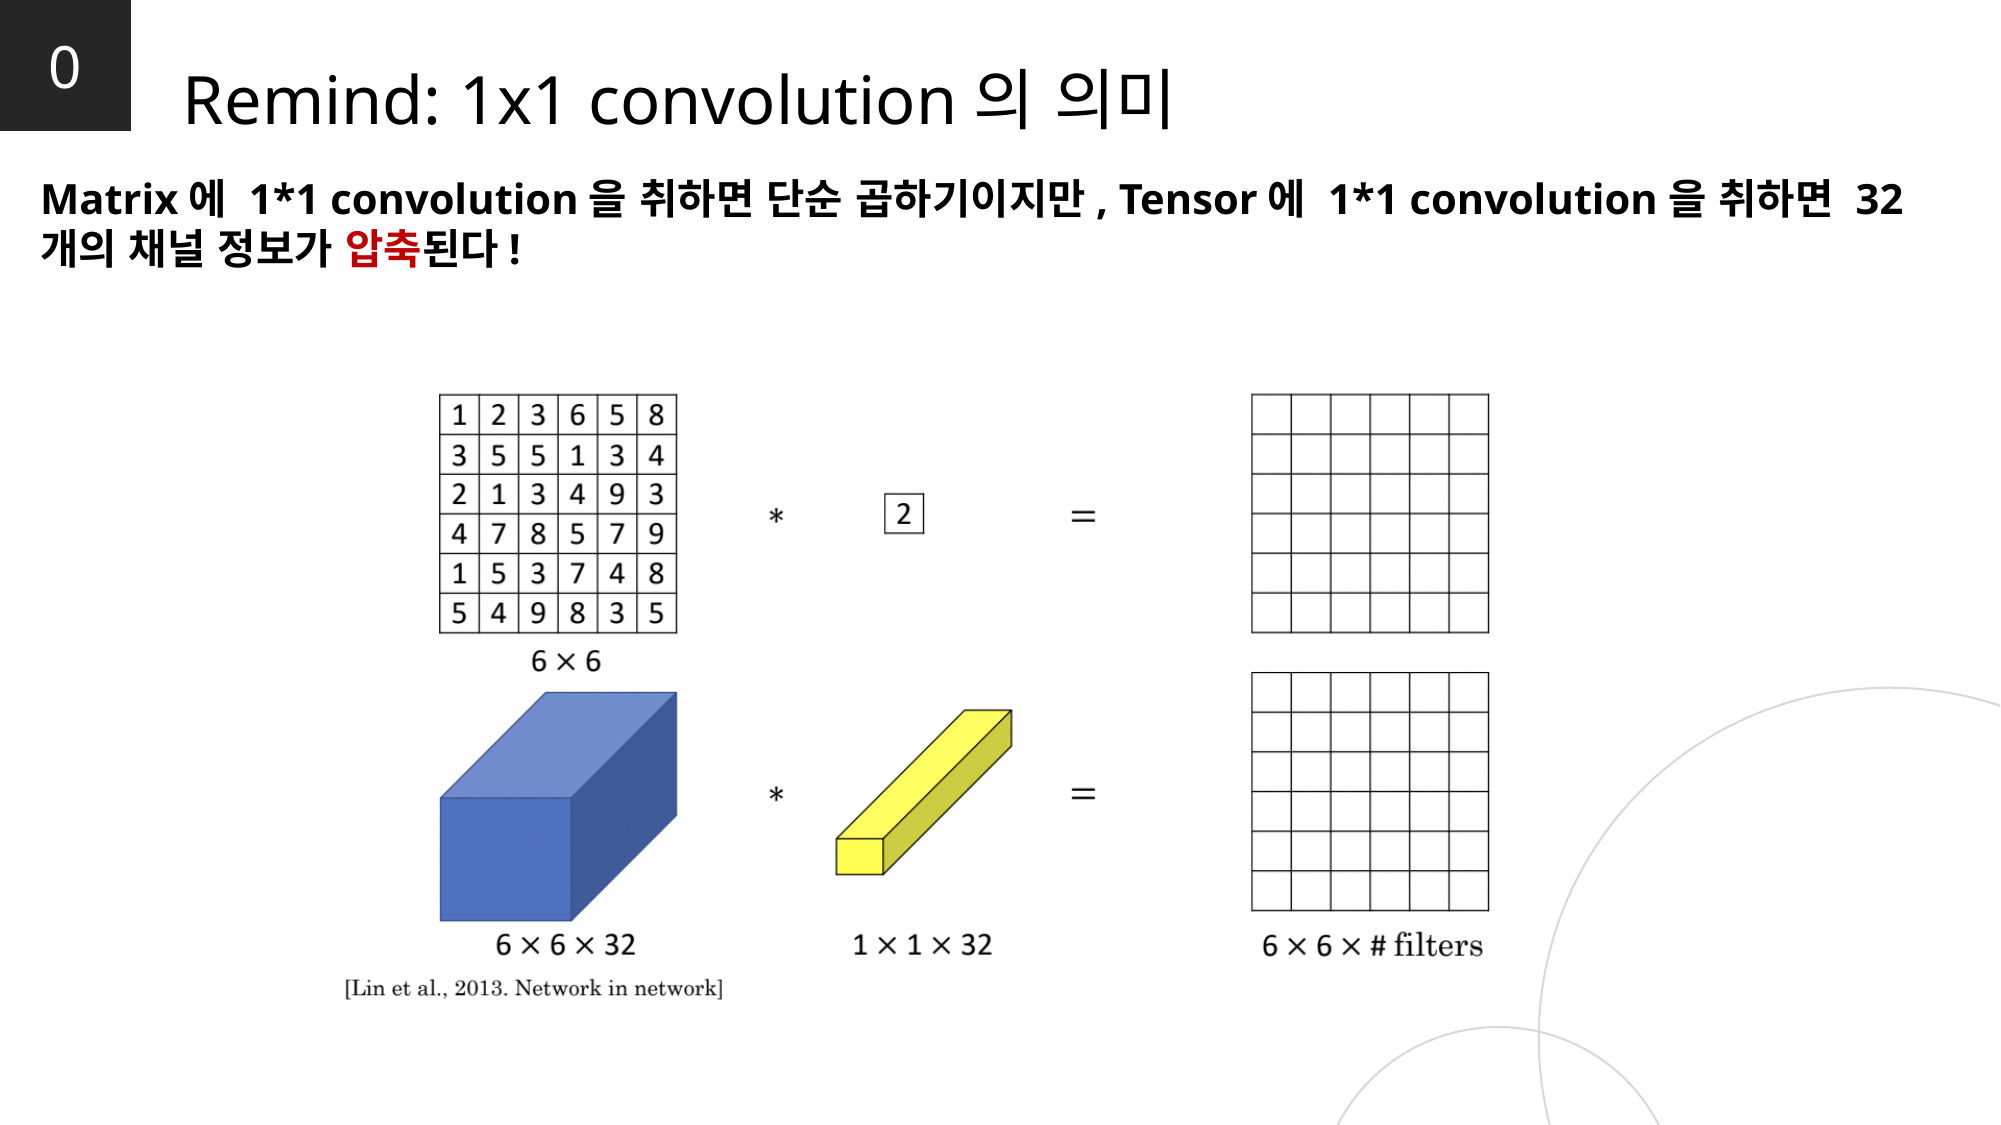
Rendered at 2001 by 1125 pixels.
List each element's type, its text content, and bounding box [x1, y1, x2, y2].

text_box Matrix에 1*1 convolution을 취하면 단순 곱하기이지만, Tensor에 1*1 convolution을 취하면 32개의 채널 정보가 압축된다! [25, 165, 1964, 281]
text_box Remind: 1x1 convolution의 의미 [168, 50, 1193, 146]
picture [316, 380, 1534, 1012]
text_box 0 [0, 0, 132, 132]
